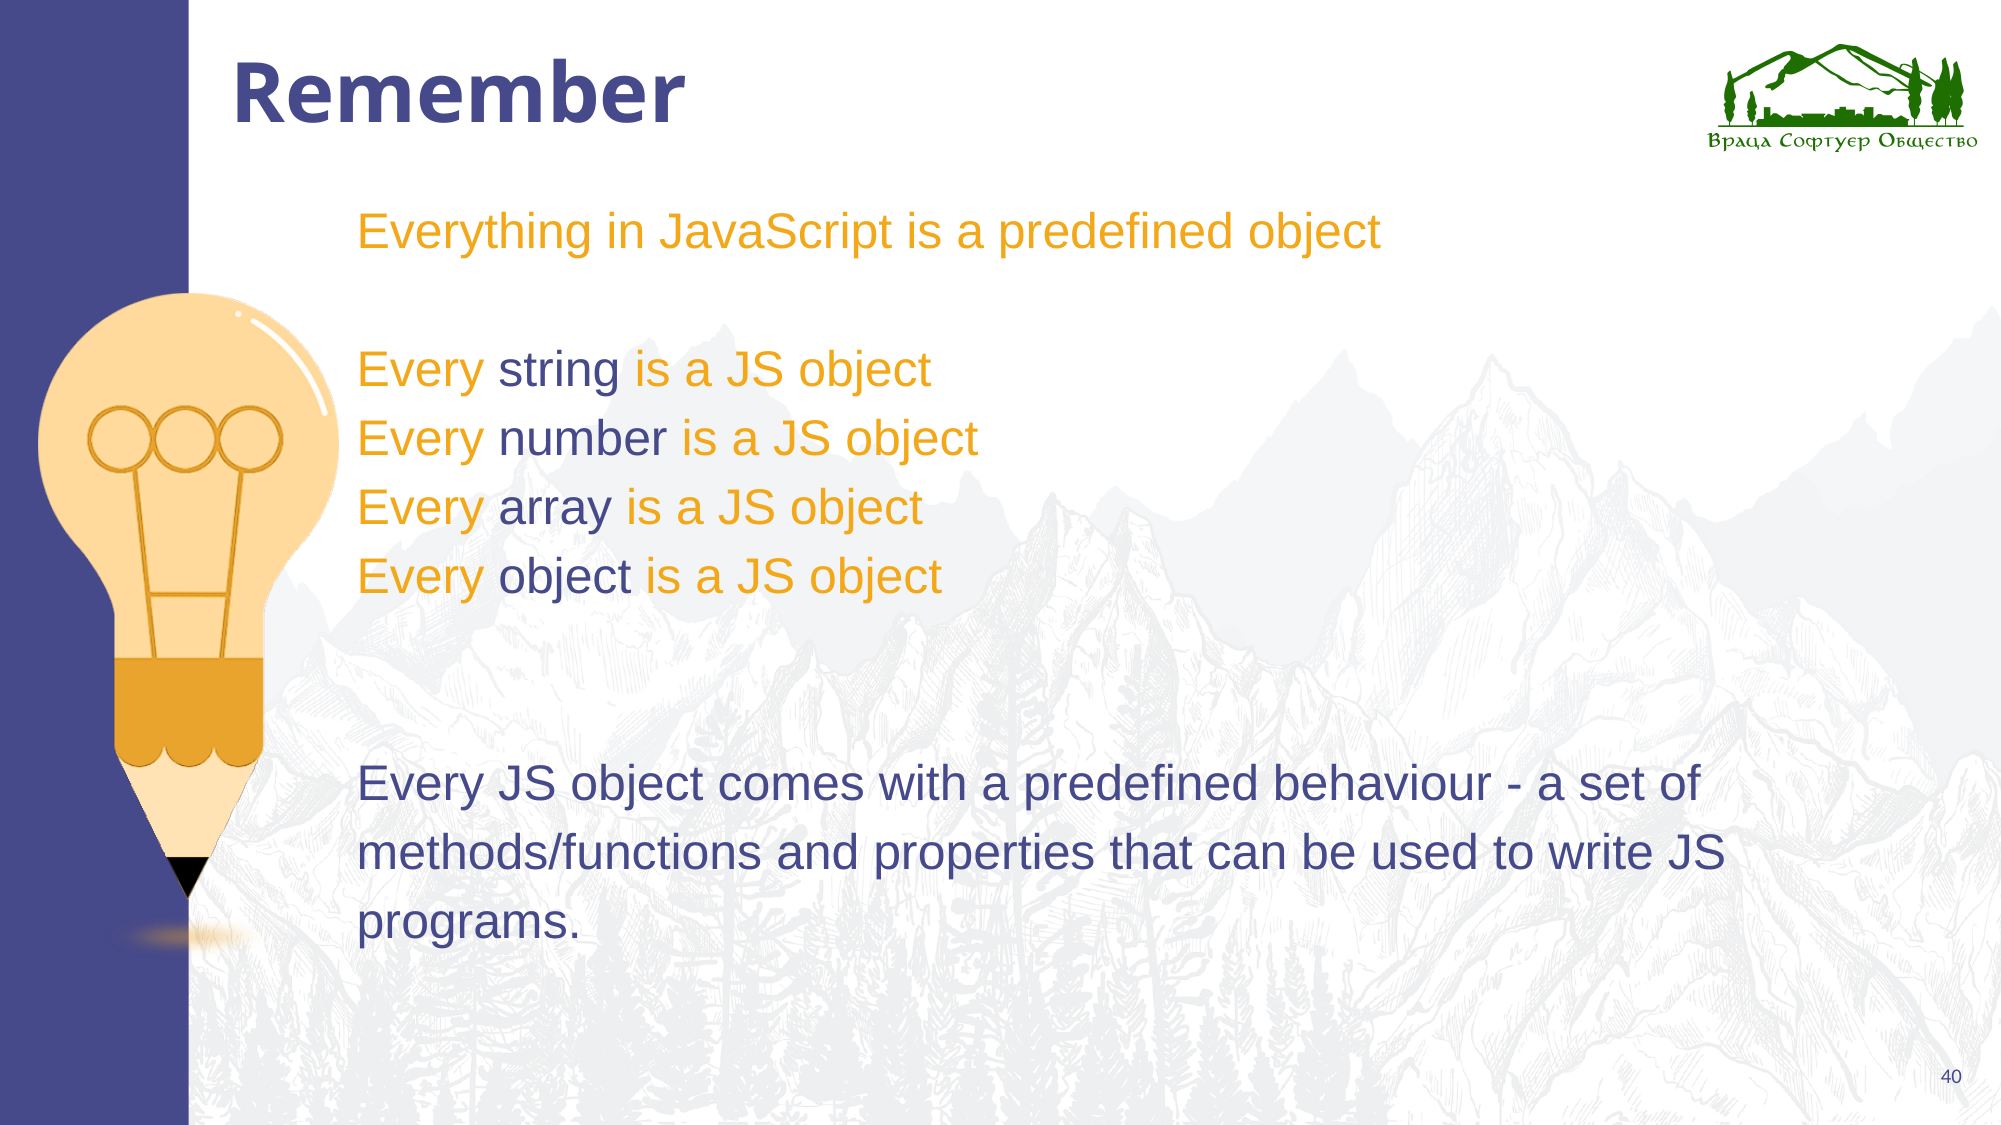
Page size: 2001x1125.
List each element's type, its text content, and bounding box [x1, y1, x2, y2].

list Everything in JavaScript is a predefined object Every string is a JS object Every number is a JS object Every array is a JS object Every object is a JS object Every JS object comes with a predefined behaviour - a set of methods/functions and properties that can be used to write JS programs. [338, 183, 1968, 1050]
picture [1703, 19, 1981, 165]
slide_number 40 [1897, 1049, 1968, 1101]
picture [38, 293, 338, 961]
title Remember [212, 16, 1591, 162]
